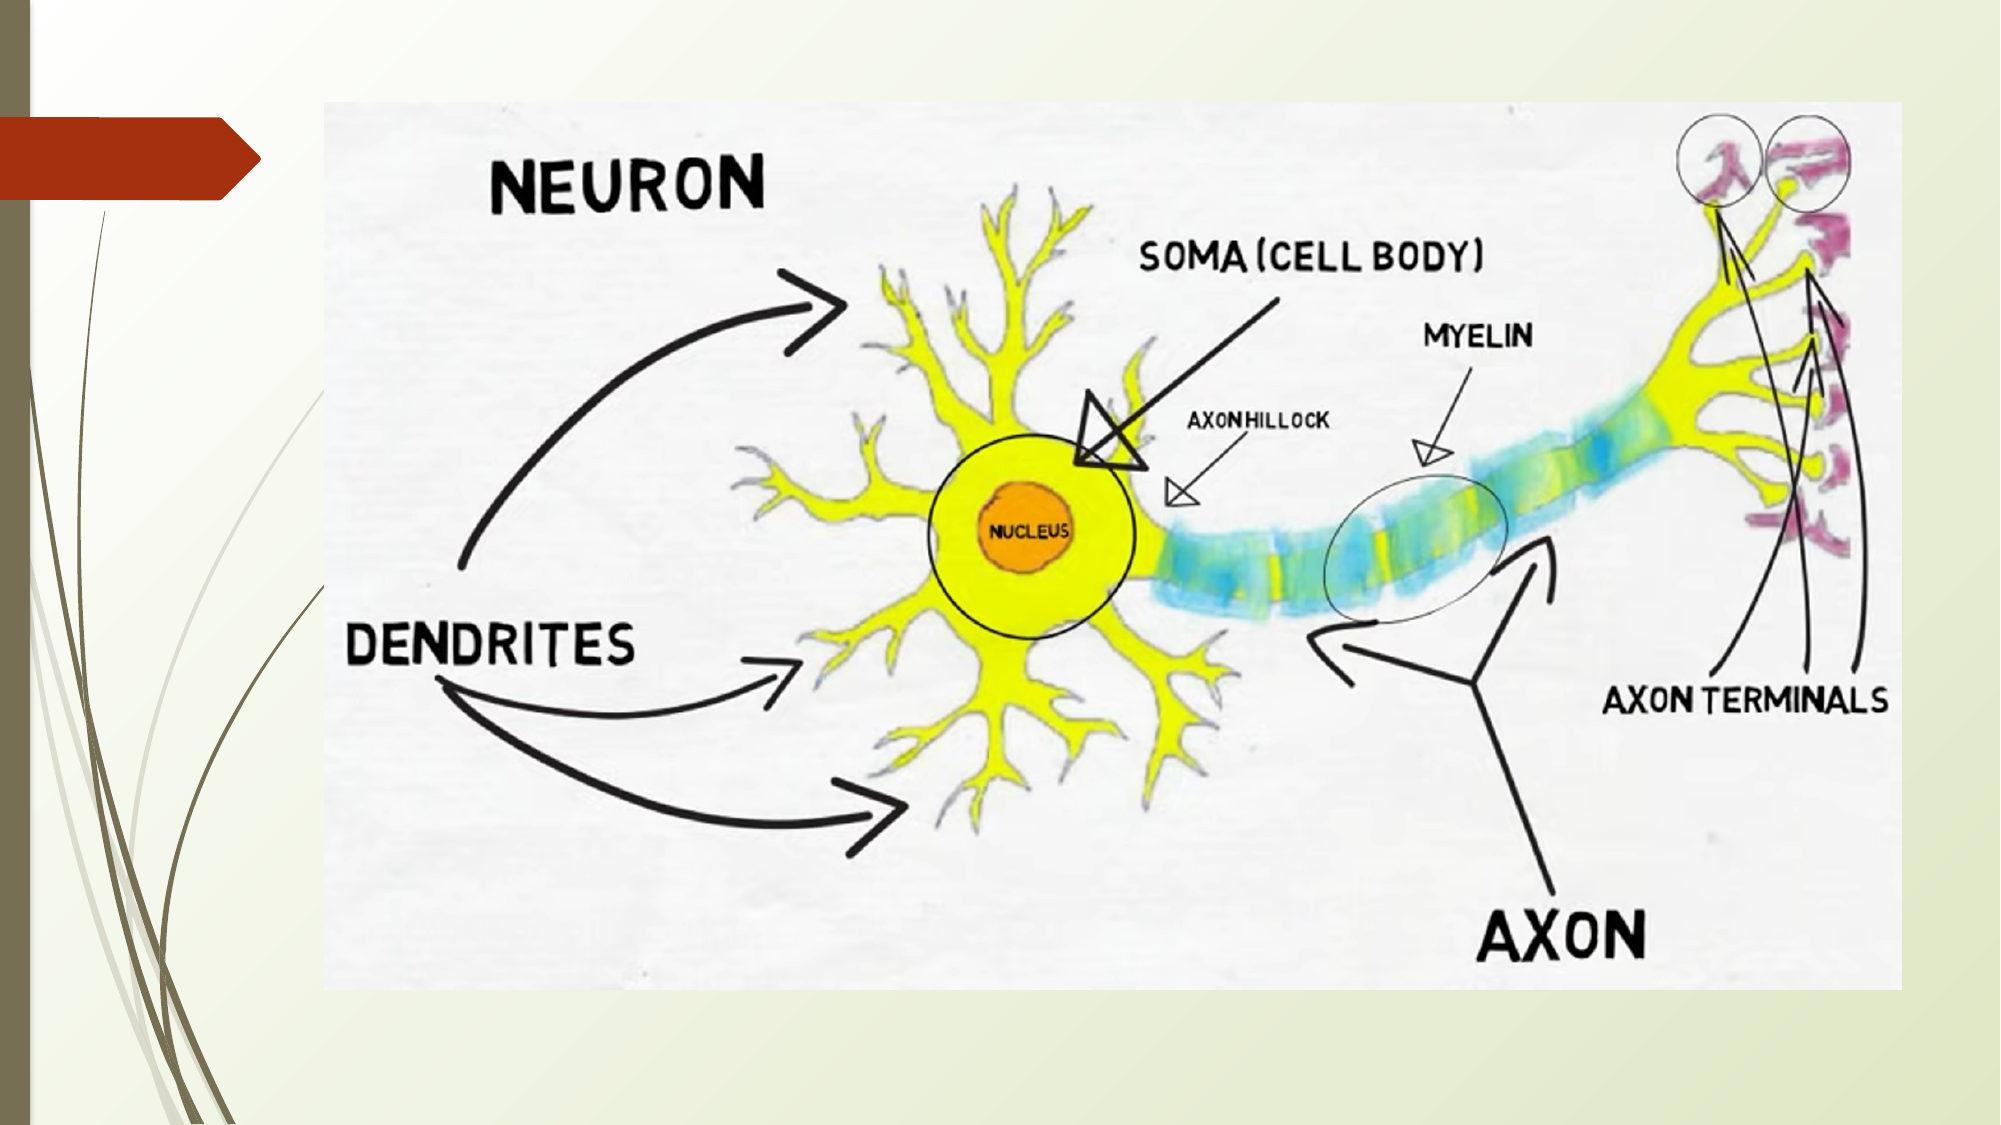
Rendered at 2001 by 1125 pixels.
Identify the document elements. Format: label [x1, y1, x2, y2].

picture [323, 102, 1902, 990]
